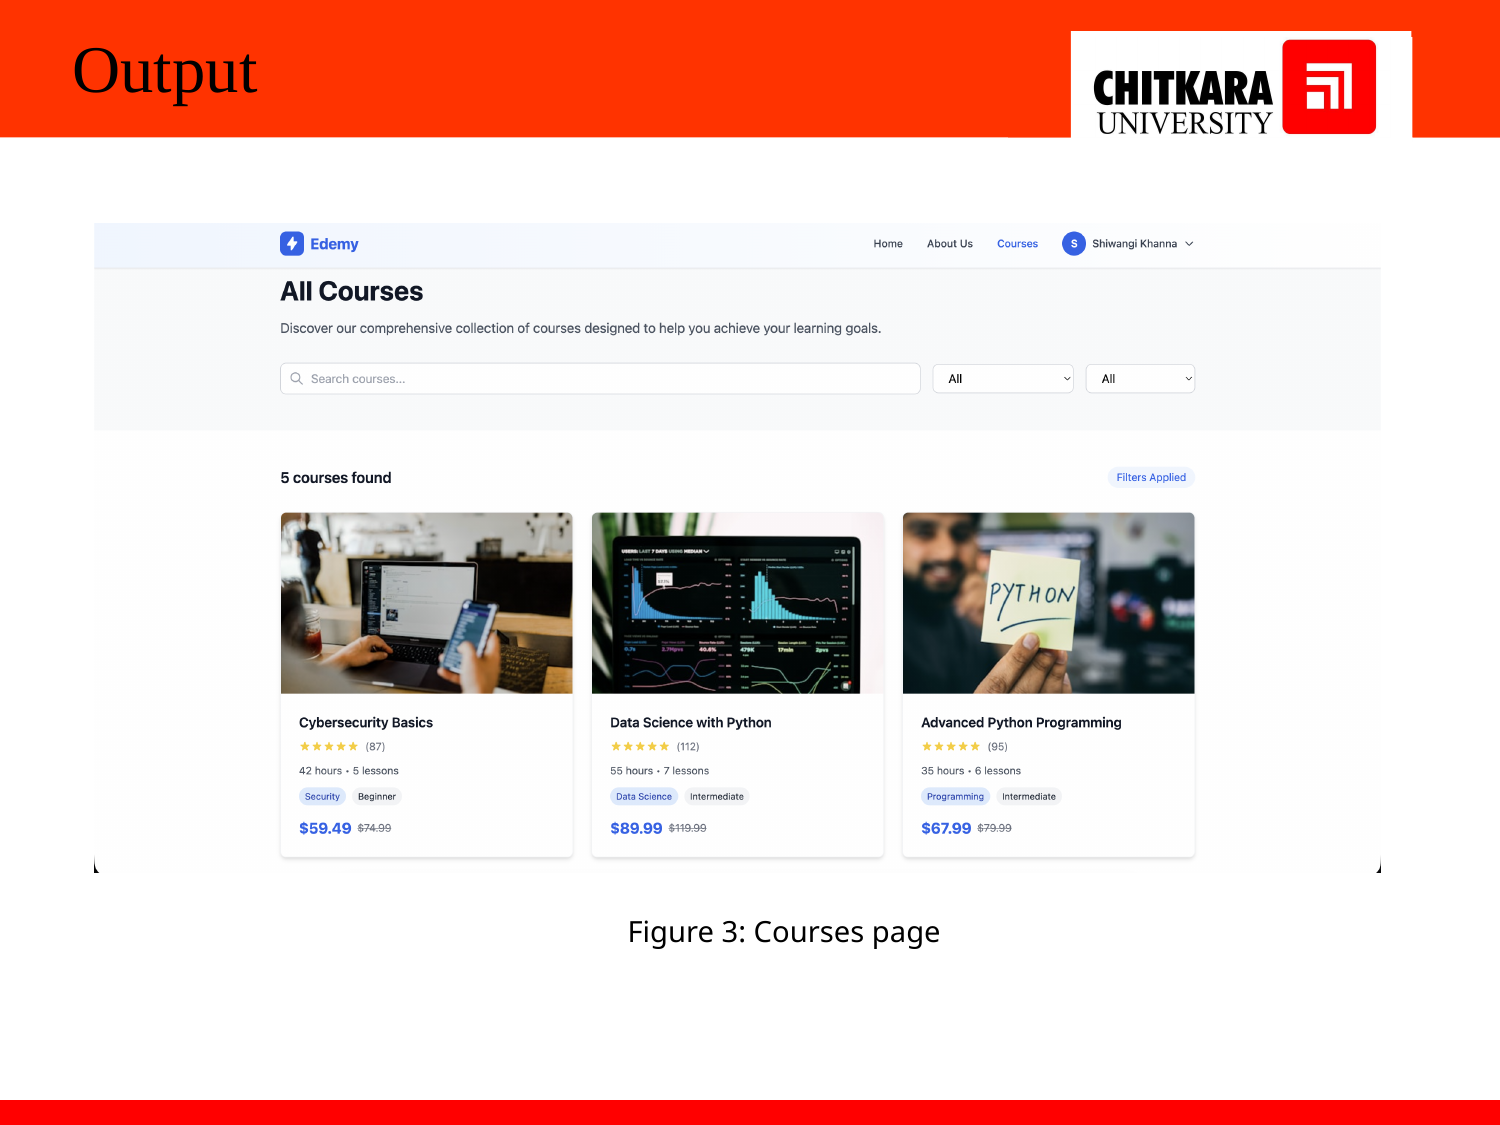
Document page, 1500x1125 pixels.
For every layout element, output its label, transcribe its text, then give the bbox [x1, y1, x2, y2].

picture [93, 223, 1381, 873]
picture [1074, 37, 1391, 138]
text_box Figure 3: Courses page [409, 906, 1160, 956]
text_box Output [57, 18, 944, 114]
